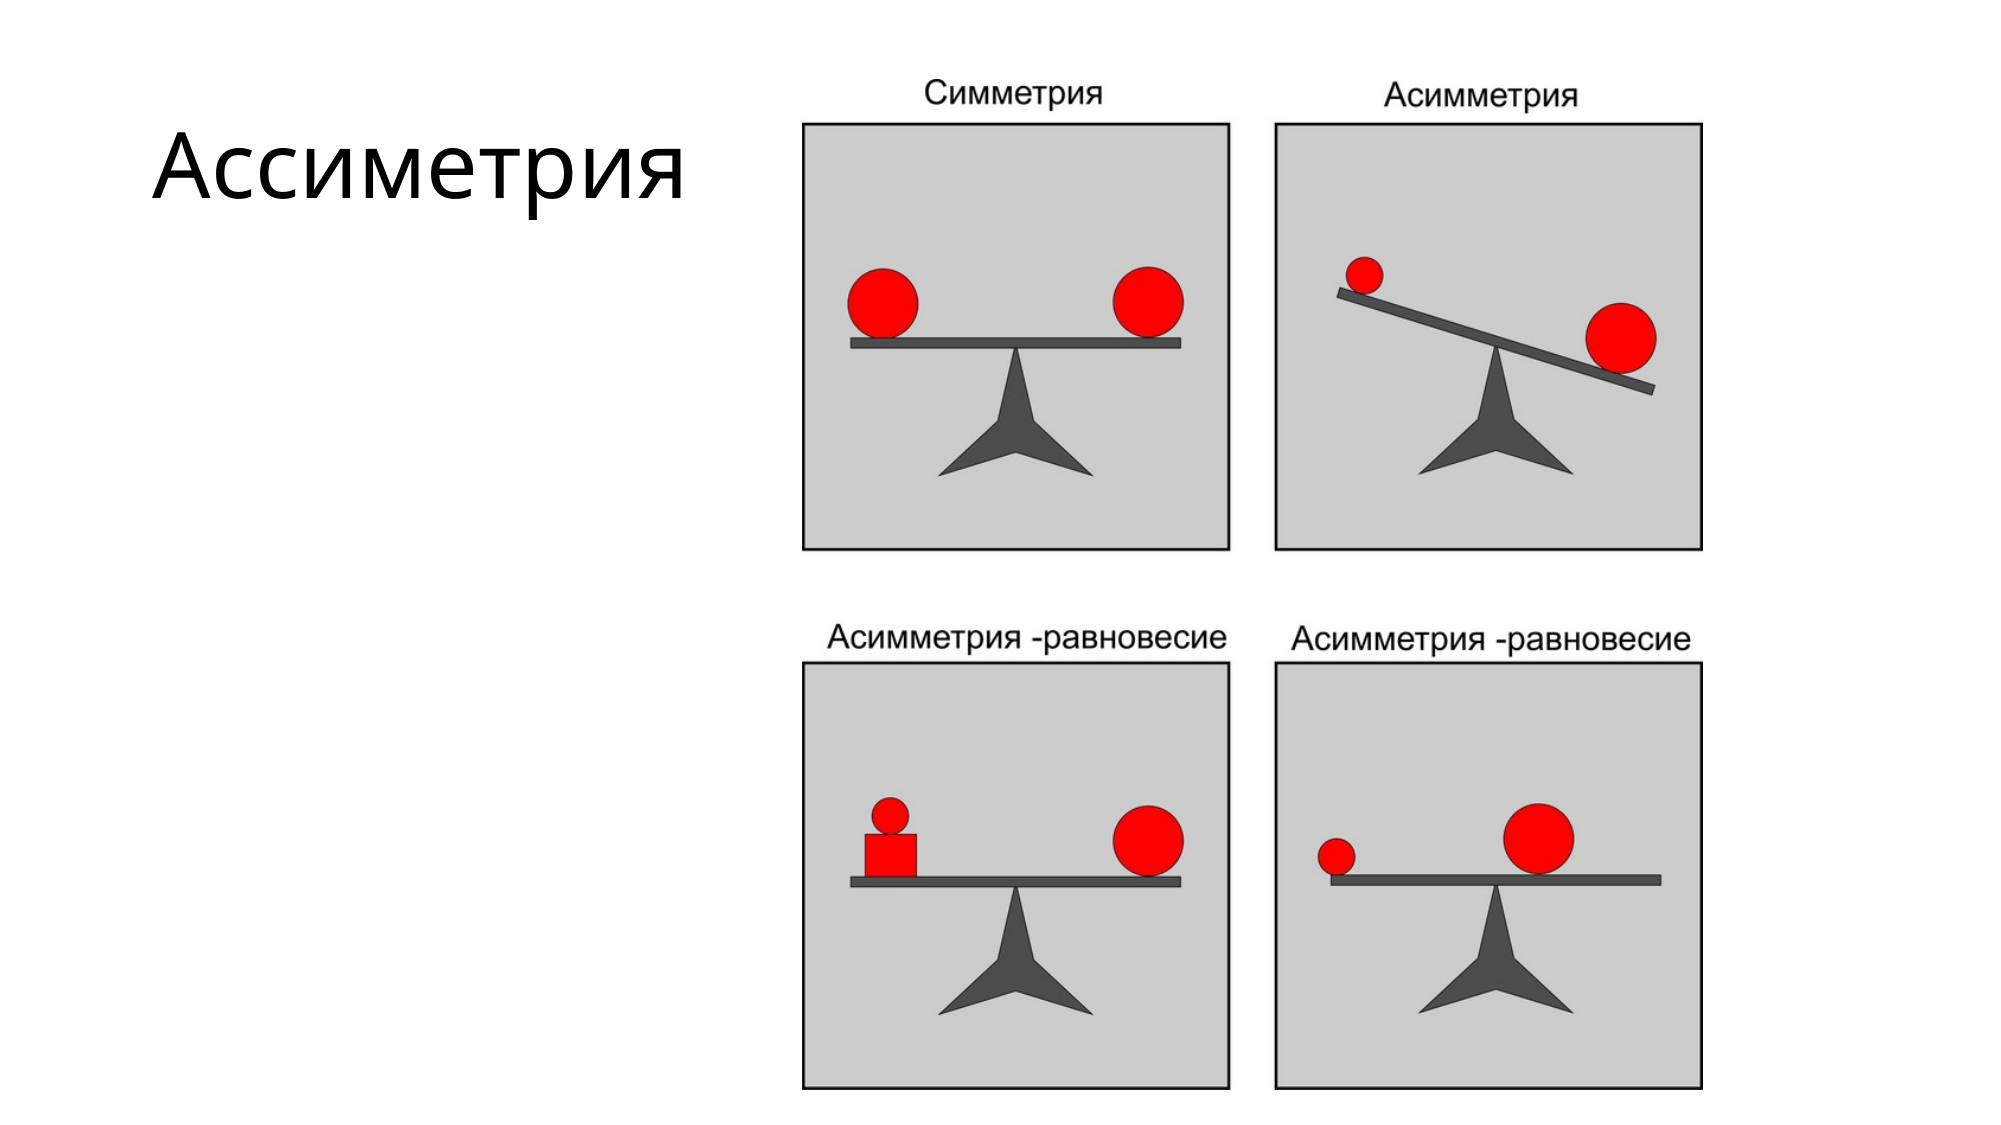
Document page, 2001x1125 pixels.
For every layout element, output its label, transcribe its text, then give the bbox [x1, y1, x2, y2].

title Ассиметрия [137, 59, 1863, 278]
picture [802, 79, 1703, 1090]
